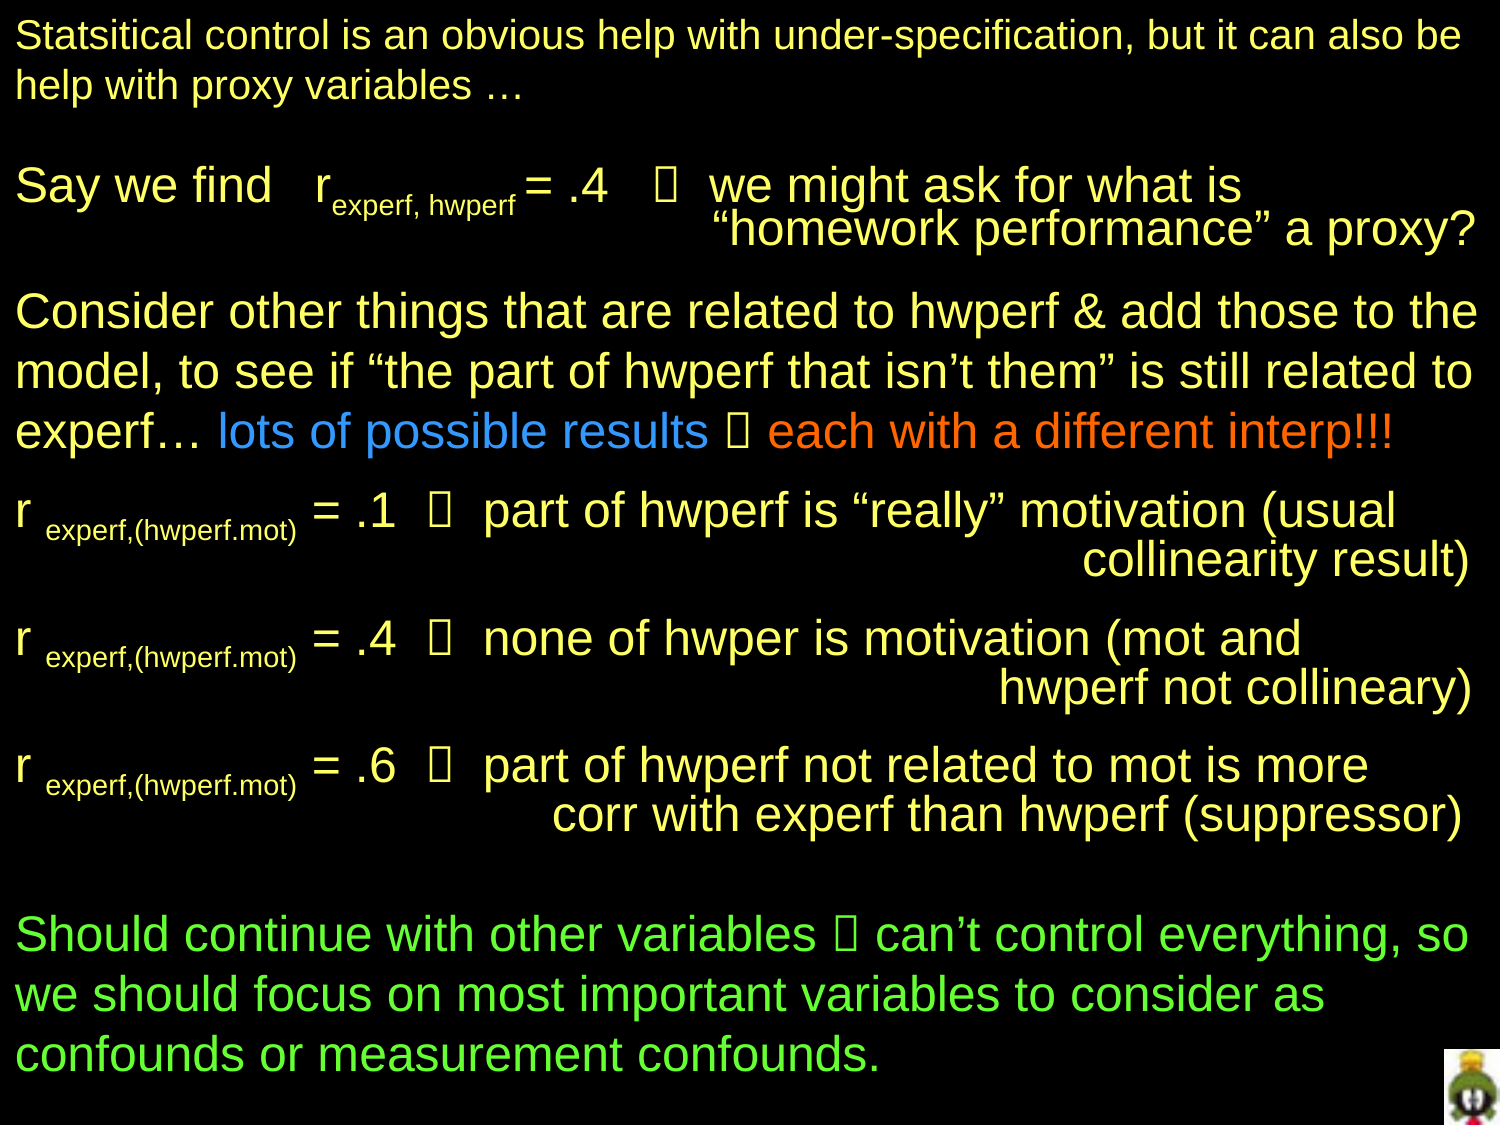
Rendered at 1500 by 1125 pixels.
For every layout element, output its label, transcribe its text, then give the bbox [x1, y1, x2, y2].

text_box Statsitical control is an obvious help with under-specification, but it can also be help with proxy variables … Say we find rexperf, hwperf = .4  we might ask for what is “homework performance” a proxy? Consider other things that are related to hwperf & add those to the model, to see if “the part of hwperf that isn’t them” is still related to experf… lots of possible results  each with a different interp!!! r experf,(hwperf.mot) = .1  part of hwperf is “really” motivation (usual collinearity result) r experf,(hwperf.mot) = .4  none of hwper is motivation (mot and hwperf not collineary) r experf,(hwperf.mot) = .6  part of hwperf not related to mot is more corr with experf than hwperf (suppressor) Should continue with other variables  can’t control everything, so we should focus on most important variables to consider as confounds or measurement confounds. [0, 0, 1500, 1090]
picture [1444, 1049, 1500, 1125]
